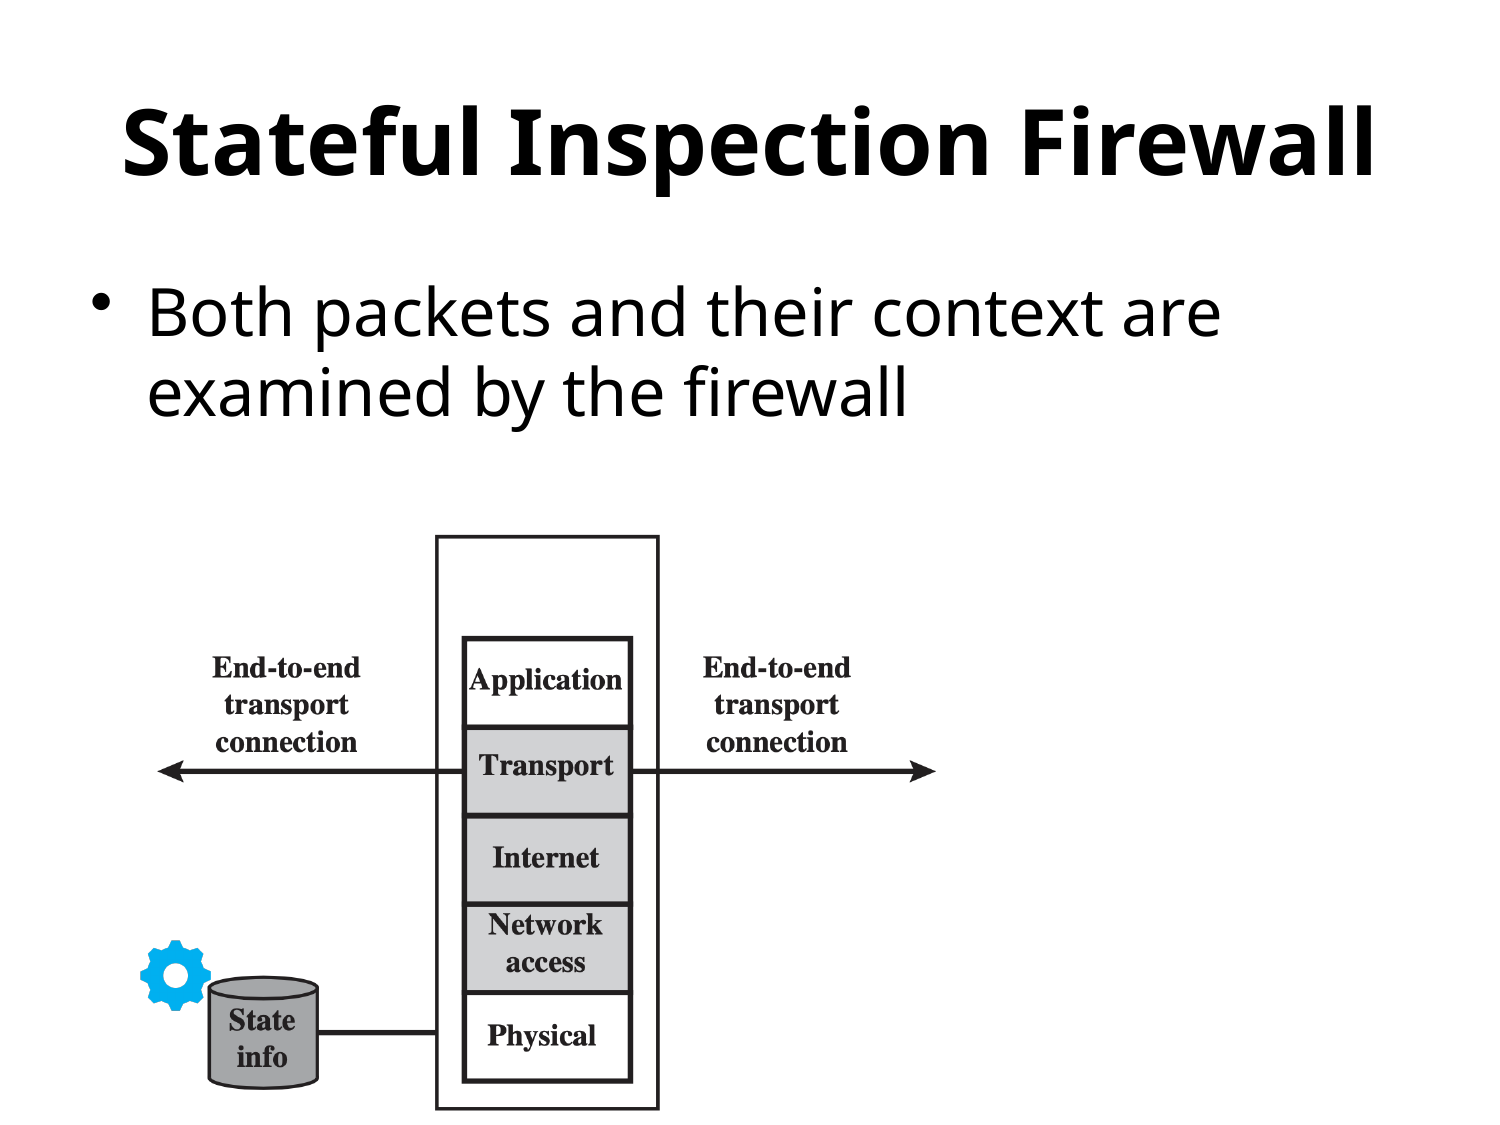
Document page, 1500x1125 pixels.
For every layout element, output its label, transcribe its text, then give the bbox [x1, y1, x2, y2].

picture [126, 514, 948, 1116]
list Both packets and their context are examined by the firewall [75, 262, 1500, 1125]
title Stateful Inspection Firewall [0, 45, 1500, 233]
